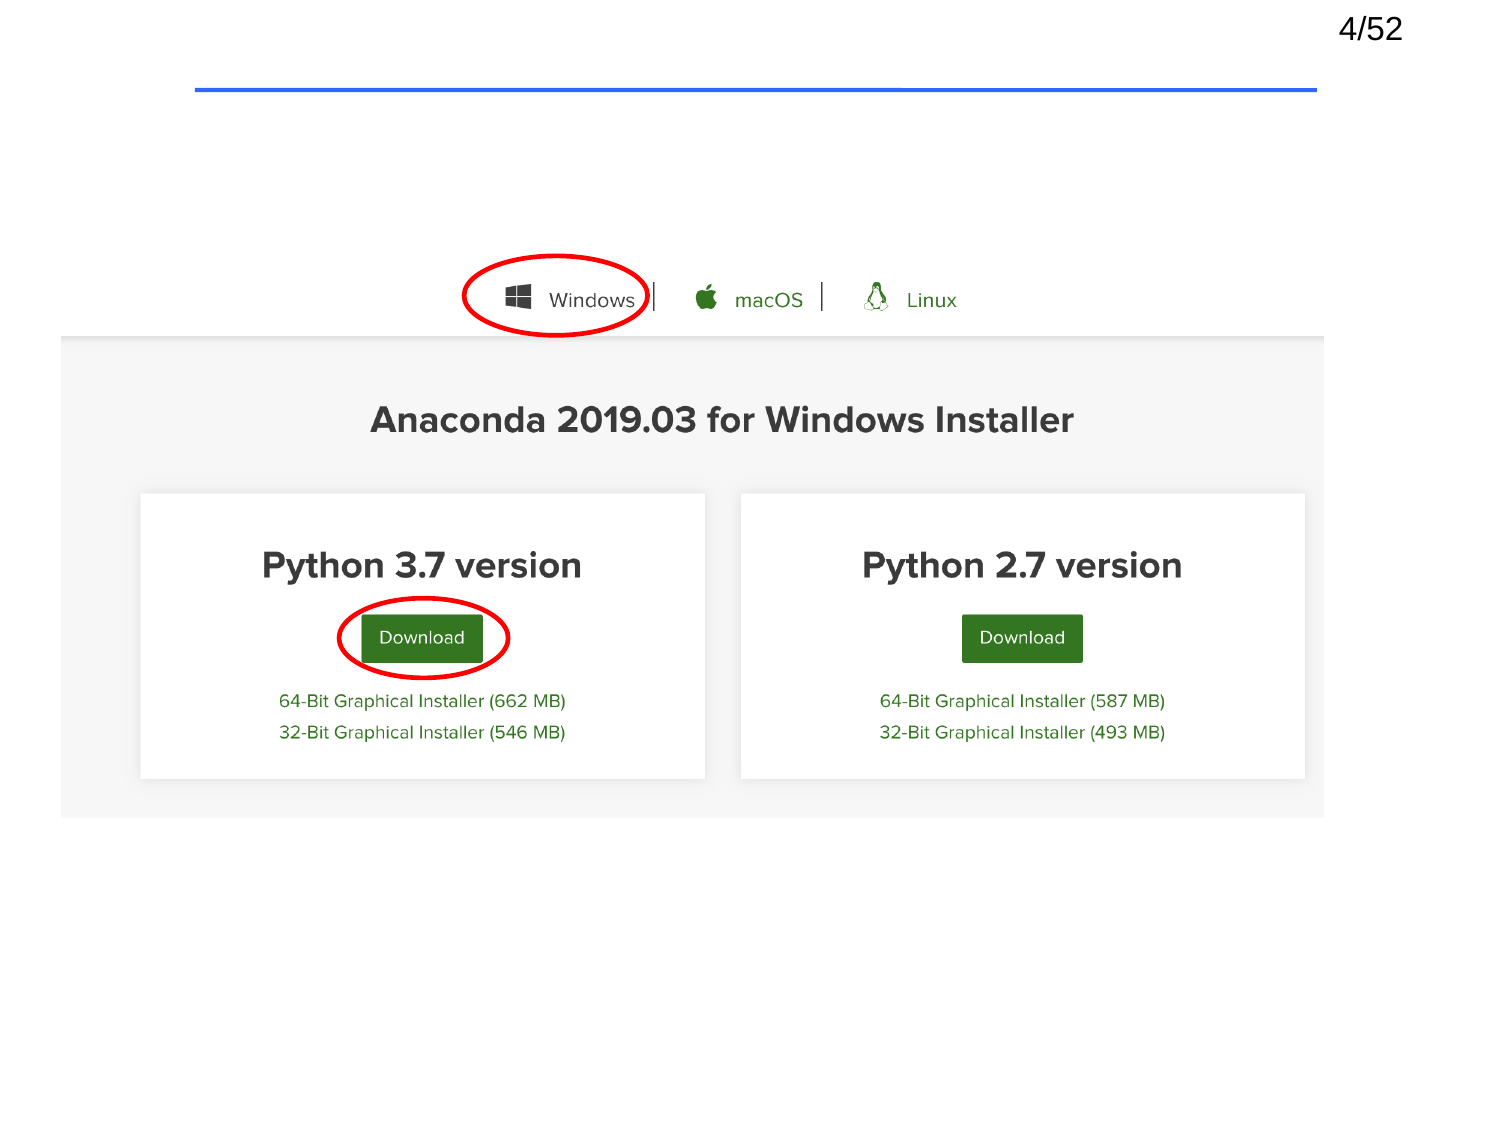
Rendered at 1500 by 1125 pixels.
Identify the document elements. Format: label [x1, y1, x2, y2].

picture [61, 239, 1324, 819]
